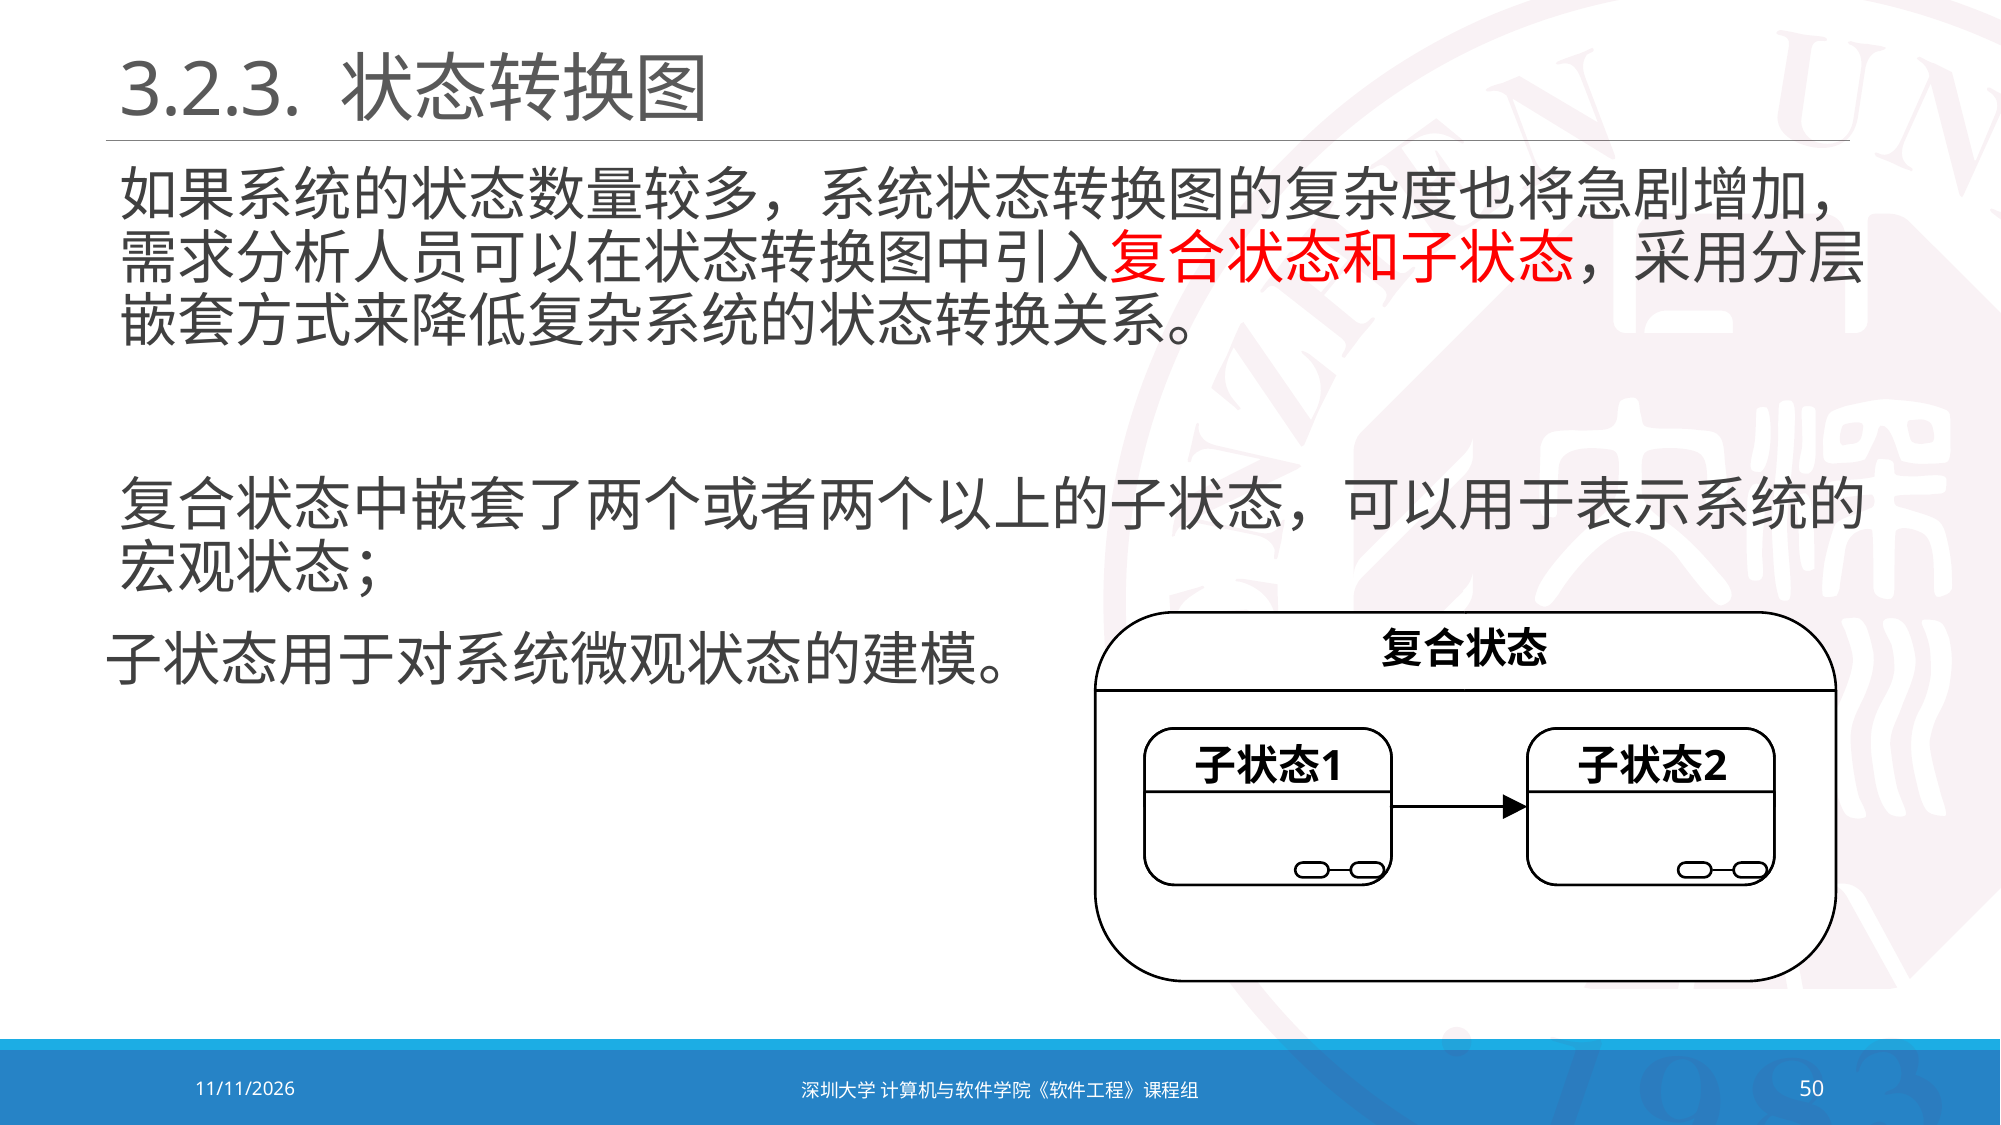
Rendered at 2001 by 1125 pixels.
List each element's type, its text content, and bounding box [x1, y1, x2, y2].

footer 深圳大学 计算机与软件学院《软件工程》课程组 [604, 1059, 1396, 1120]
list 如果系统的状态数量较多，系统状态转换图的复杂度也将急剧增加，需求分析人员可以在状态转换图中引入复合状态和子状态，采用分层嵌套方式来降低复杂系统的状态转换关系。 复合状态中嵌套了两个或者两个以上的子状态，可以用于表示系统的宏观状态； 子状态用于对系统微观状态的建模。 [104, 158, 1878, 1008]
title 3.2.3. 状态转换图 [104, 1, 1856, 139]
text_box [1088, 605, 1840, 986]
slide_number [180, 1059, 586, 1120]
slide_number 50 [1624, 1059, 1840, 1120]
